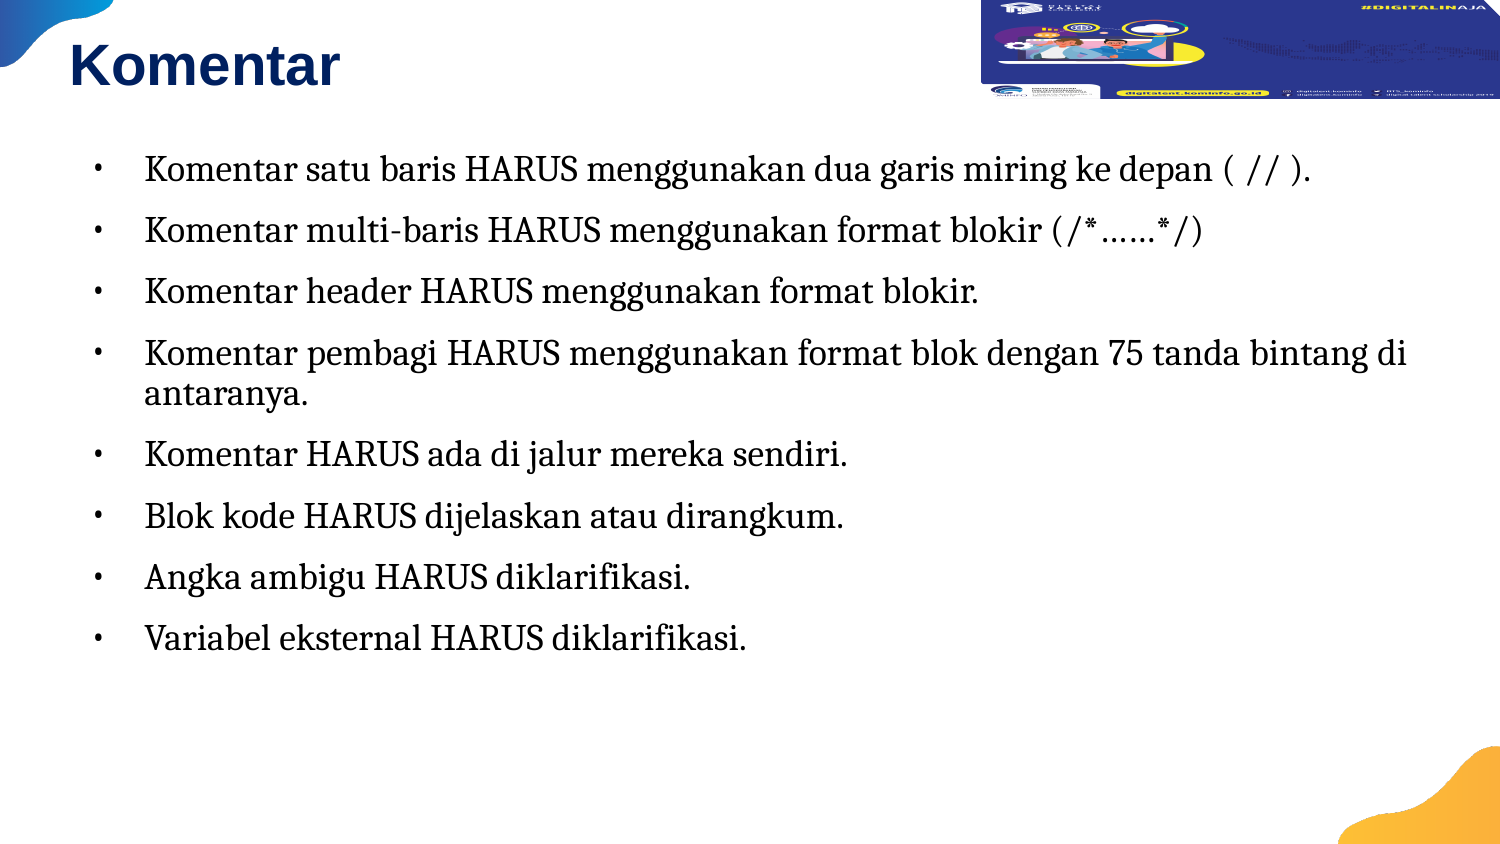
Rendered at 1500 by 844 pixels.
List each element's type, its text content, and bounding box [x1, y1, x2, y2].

text_box Komentar satu baris HARUS menggunakan dua garis miring ke depan ( // ). Komentar multi-baris HARUS menggunakan format blokir (/*……*/) Komentar header HARUS menggunakan format blokir. Komentar pembagi HARUS menggunakan format blok dengan 75 tanda bintang di antaranya. Komentar HARUS ada di jalur mereka sendiri. Blok kode HARUS dijelaskan atau dirangkum. Angka ambigu HARUS diklarifikasi. Variabel eksternal HARUS diklarifikasi. [54, 141, 1425, 791]
picture [1335, 738, 1500, 844]
text_box Komentar [54, 19, 977, 105]
picture [980, 0, 1500, 100]
picture [0, 0, 115, 73]
